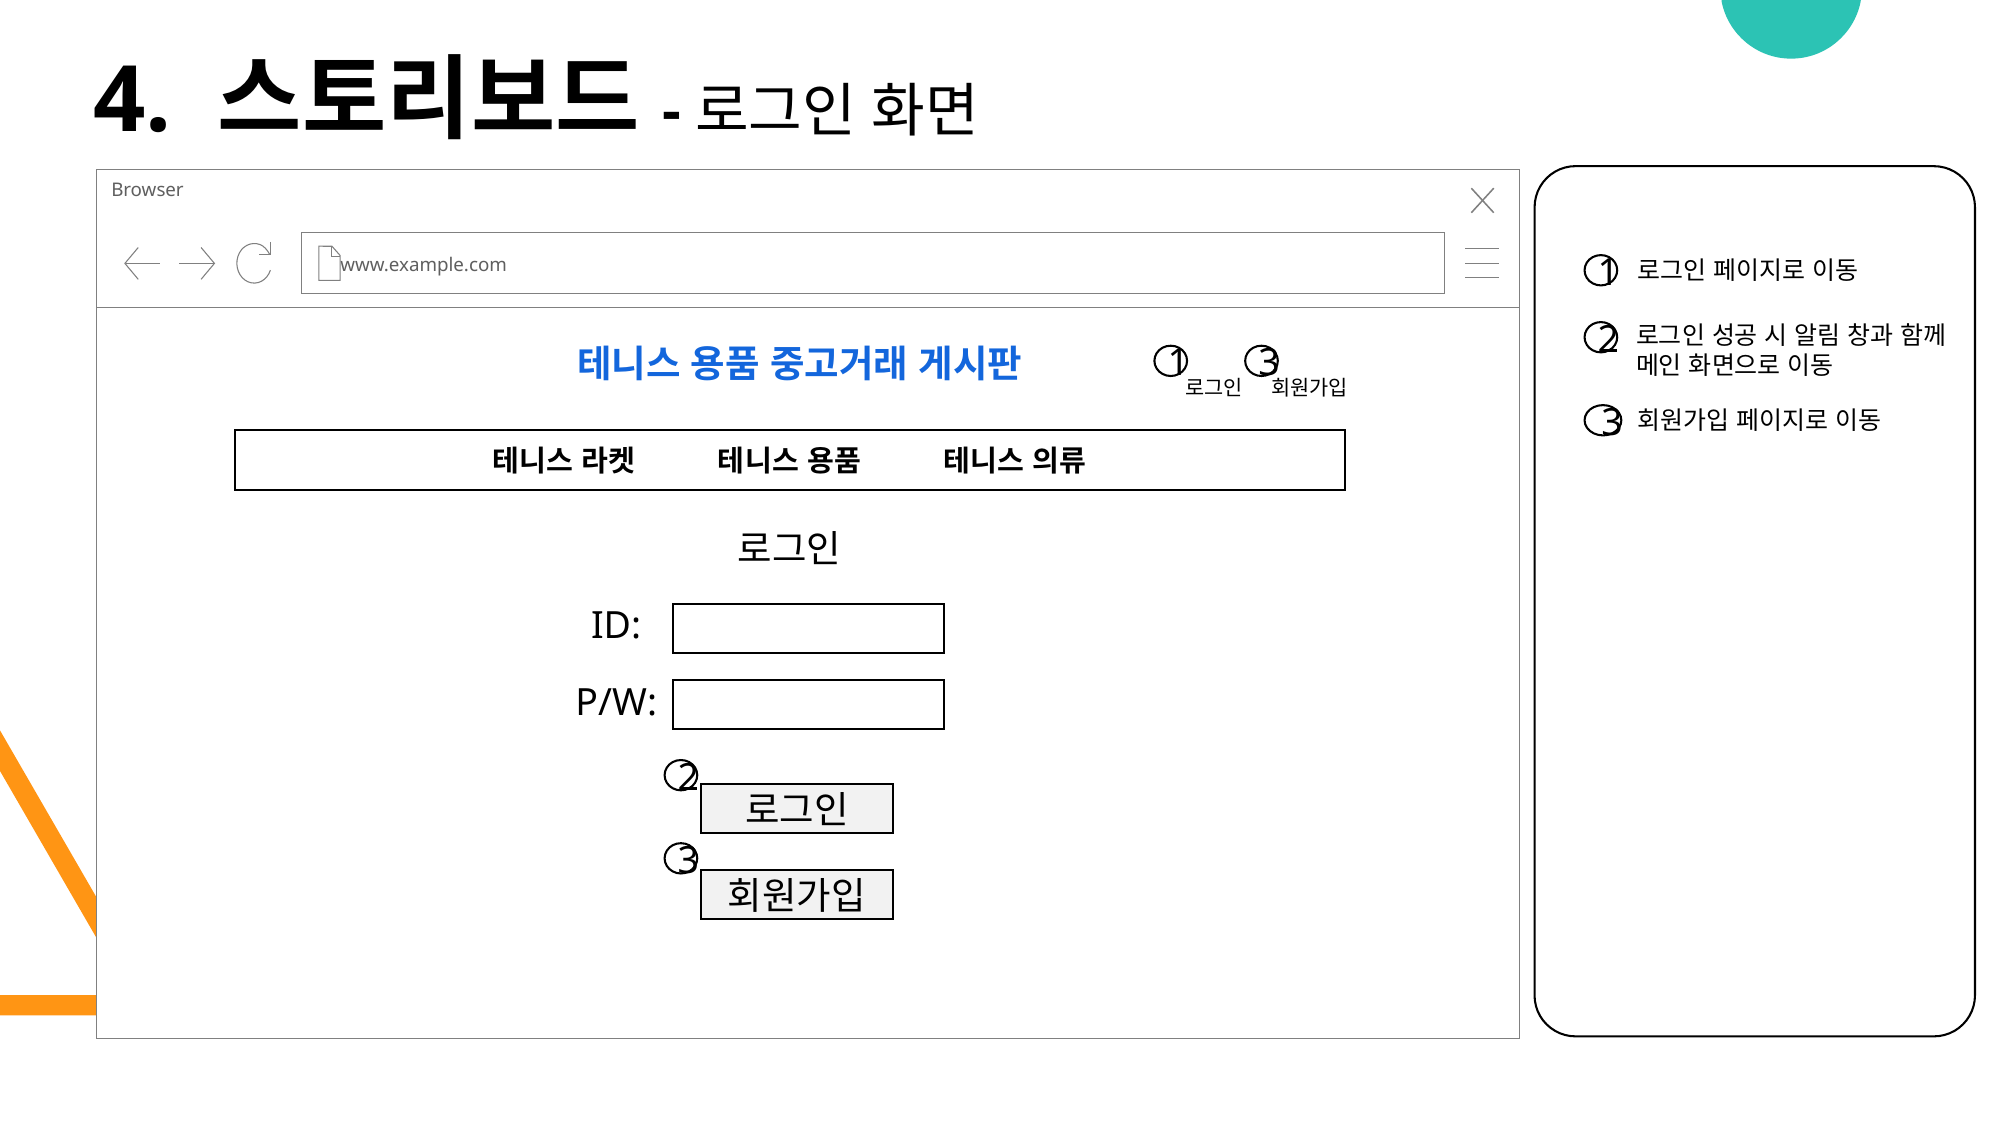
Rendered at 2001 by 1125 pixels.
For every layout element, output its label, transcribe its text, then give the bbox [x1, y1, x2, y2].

text_box 1 [1583, 254, 1619, 287]
text_box 로그인 성공 시 알림 창과 함께 메인 화면으로 이동 [1621, 311, 1984, 387]
text_box 4. 스토리보드-로그인 화면 [78, 44, 1615, 203]
text_box 2 [1583, 321, 1619, 354]
text_box 회원가입 페이지로 이동 [1623, 397, 1955, 443]
text_box 3 [1583, 404, 1623, 437]
text_box 로그인 페이지로 이동 [1623, 247, 1955, 293]
text_box 로그인 페이지로 이동 [1533, 165, 1977, 1038]
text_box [96, 169, 1520, 1039]
